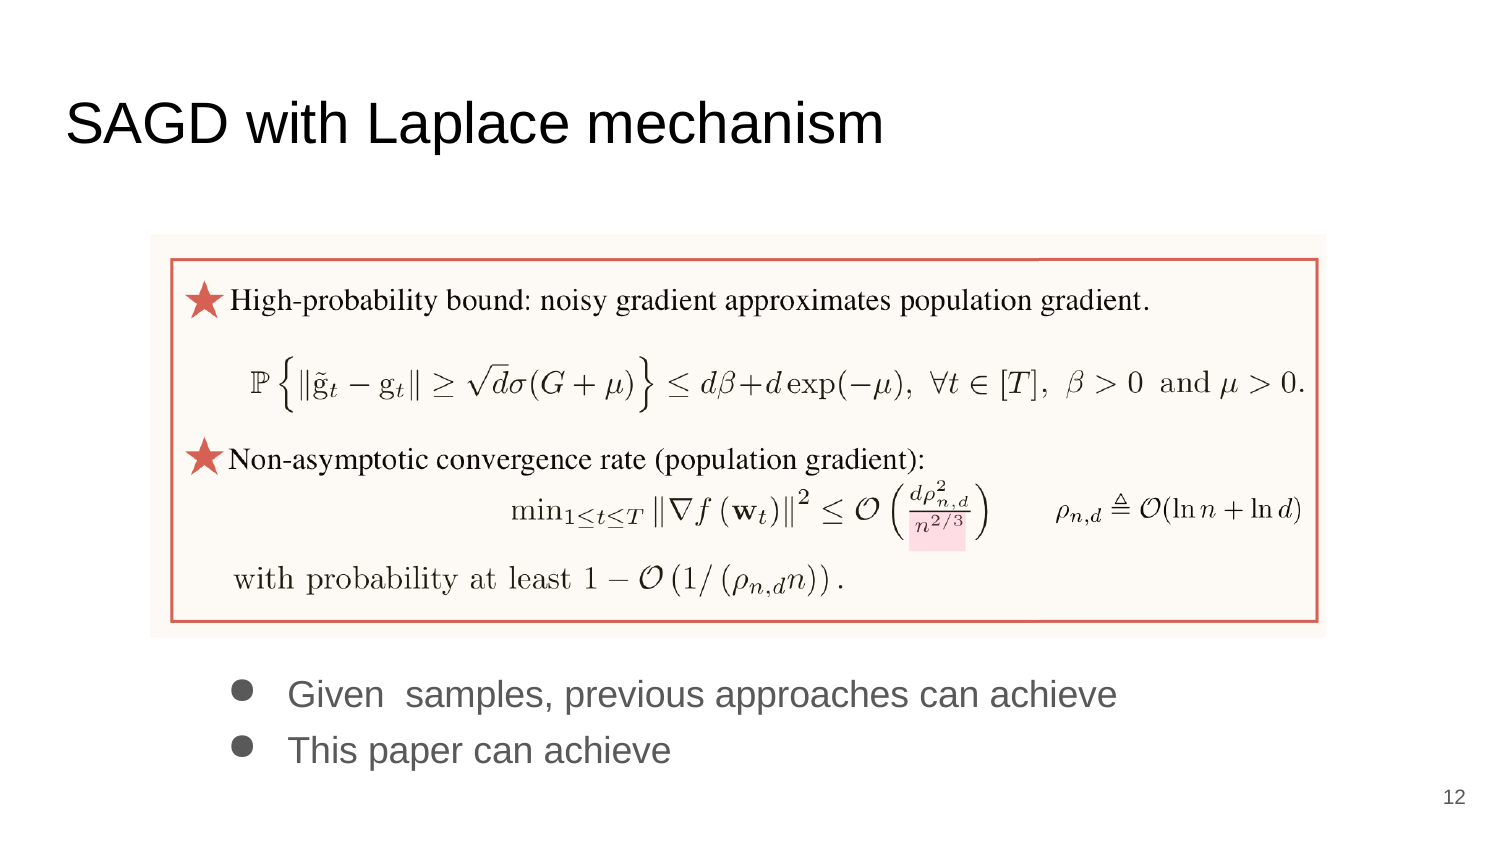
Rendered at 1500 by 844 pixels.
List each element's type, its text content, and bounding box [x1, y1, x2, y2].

title SAGD with Laplace mechanism [63, 82, 1117, 226]
slide_number 12 [1425, 783, 1473, 844]
picture [149, 234, 1326, 639]
